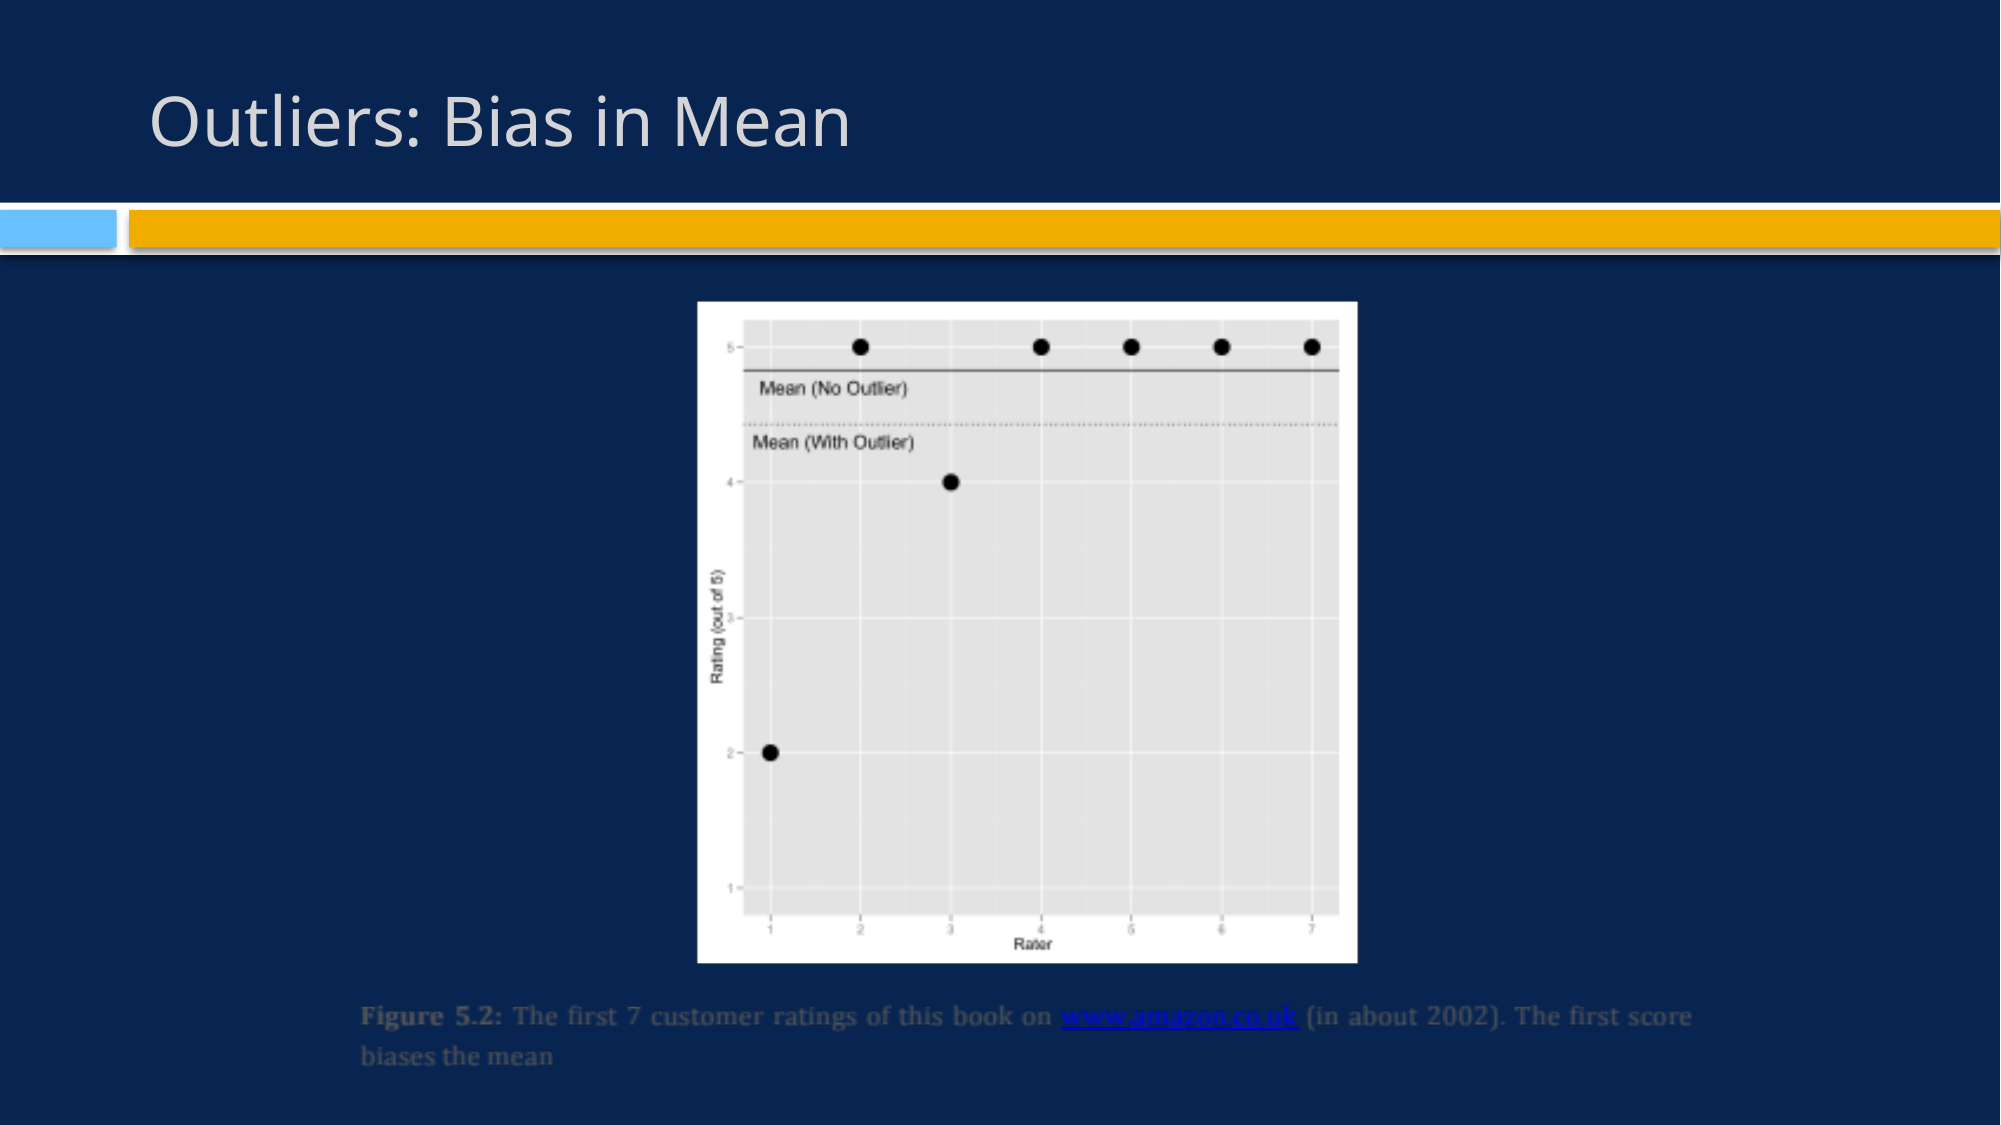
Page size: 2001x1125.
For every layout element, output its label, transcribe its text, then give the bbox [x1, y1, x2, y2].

title Outliers: Bias in Mean [133, 37, 1917, 201]
picture [354, 290, 1696, 1076]
